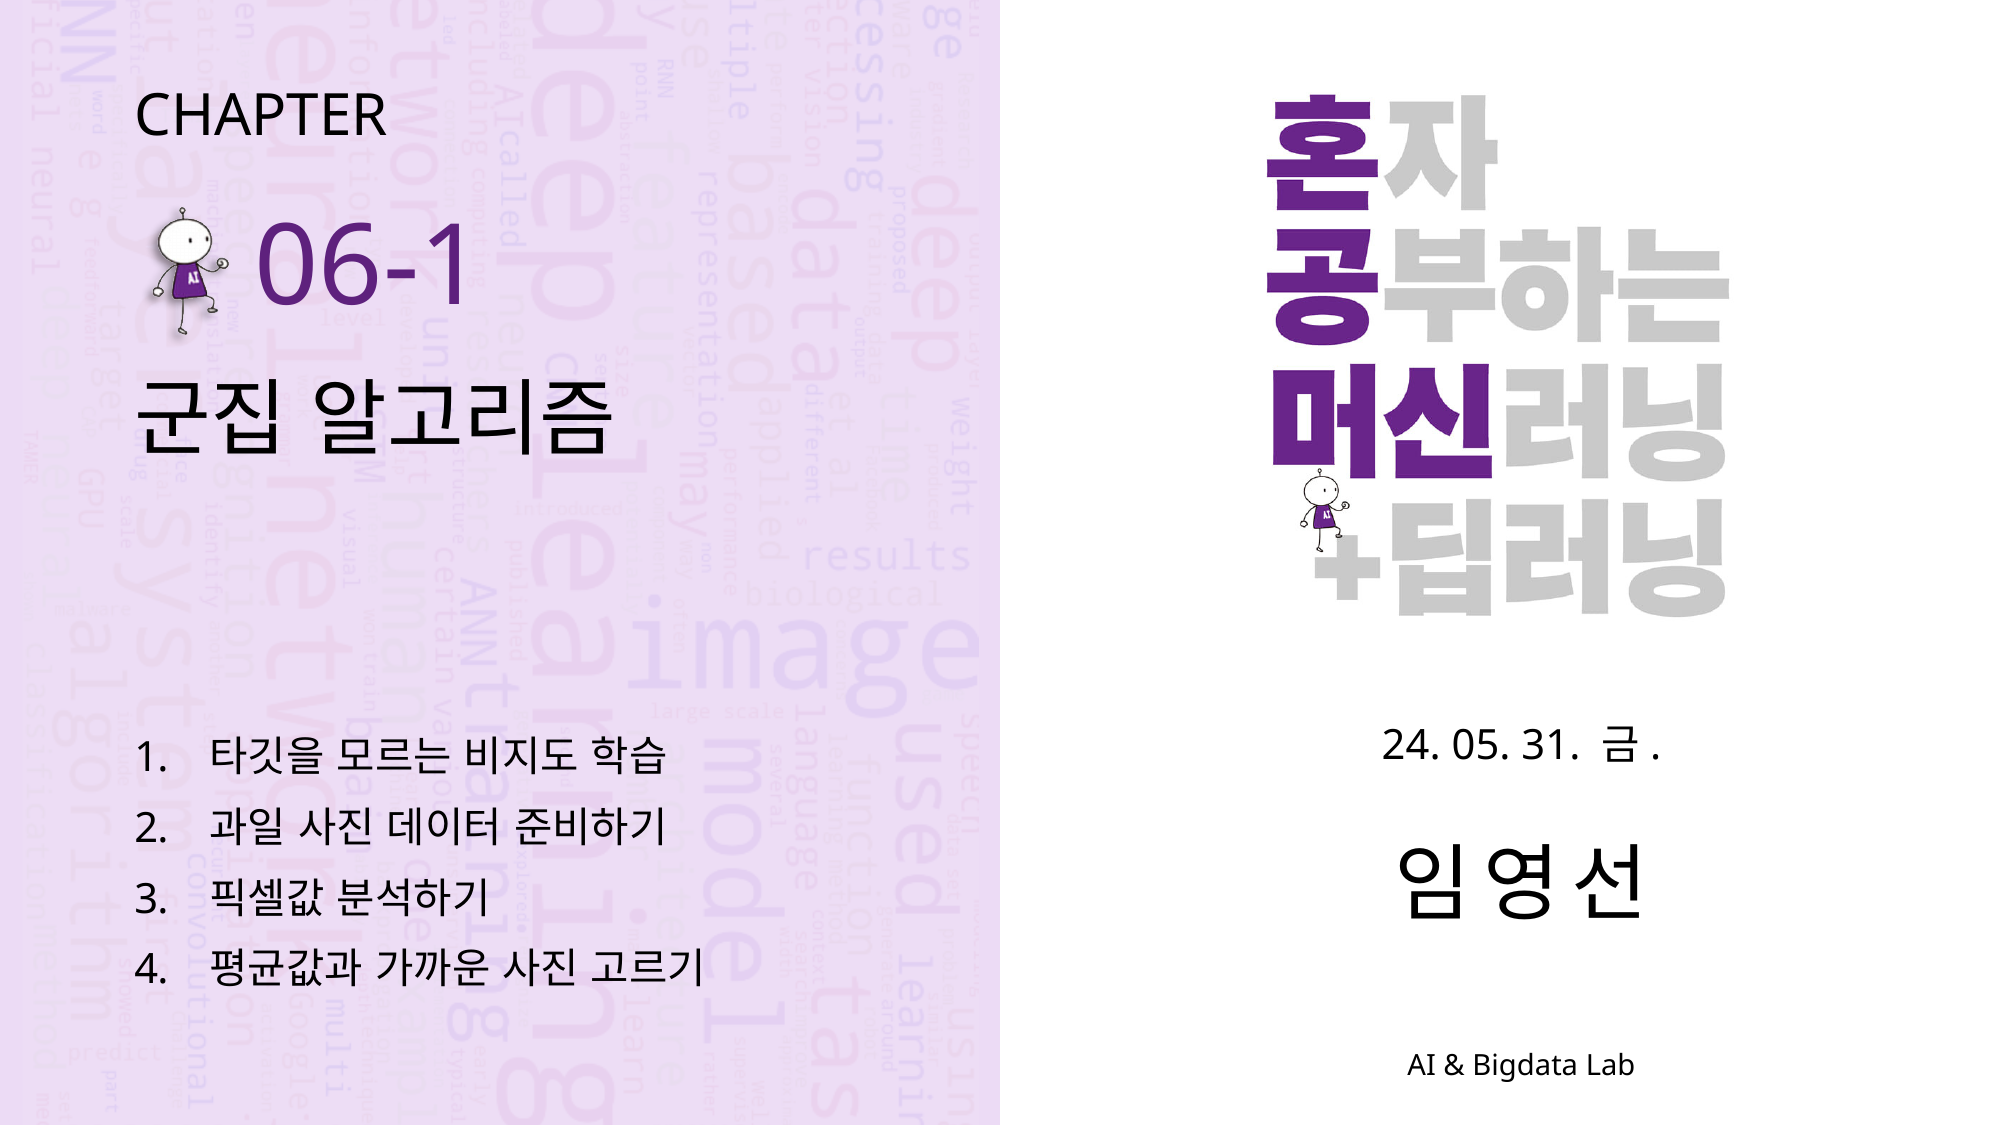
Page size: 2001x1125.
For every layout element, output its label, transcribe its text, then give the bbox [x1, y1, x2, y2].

text_box CHAPTER [119, 60, 550, 174]
text_box 임영선 [1268, 829, 1775, 943]
text_box 06-1 [239, 184, 594, 335]
text_box 24. 05. 31. 금. [1308, 710, 1735, 782]
text_box 군집 알고리즘 [119, 364, 825, 478]
picture [1209, 88, 1834, 637]
picture [150, 205, 230, 337]
text_box 타깃을 모르는 비지도 학습 과일 사진 데이터 준비하기 픽셀값 분석하기 평균값과 가까운 사진 고르기 [119, 722, 825, 1000]
